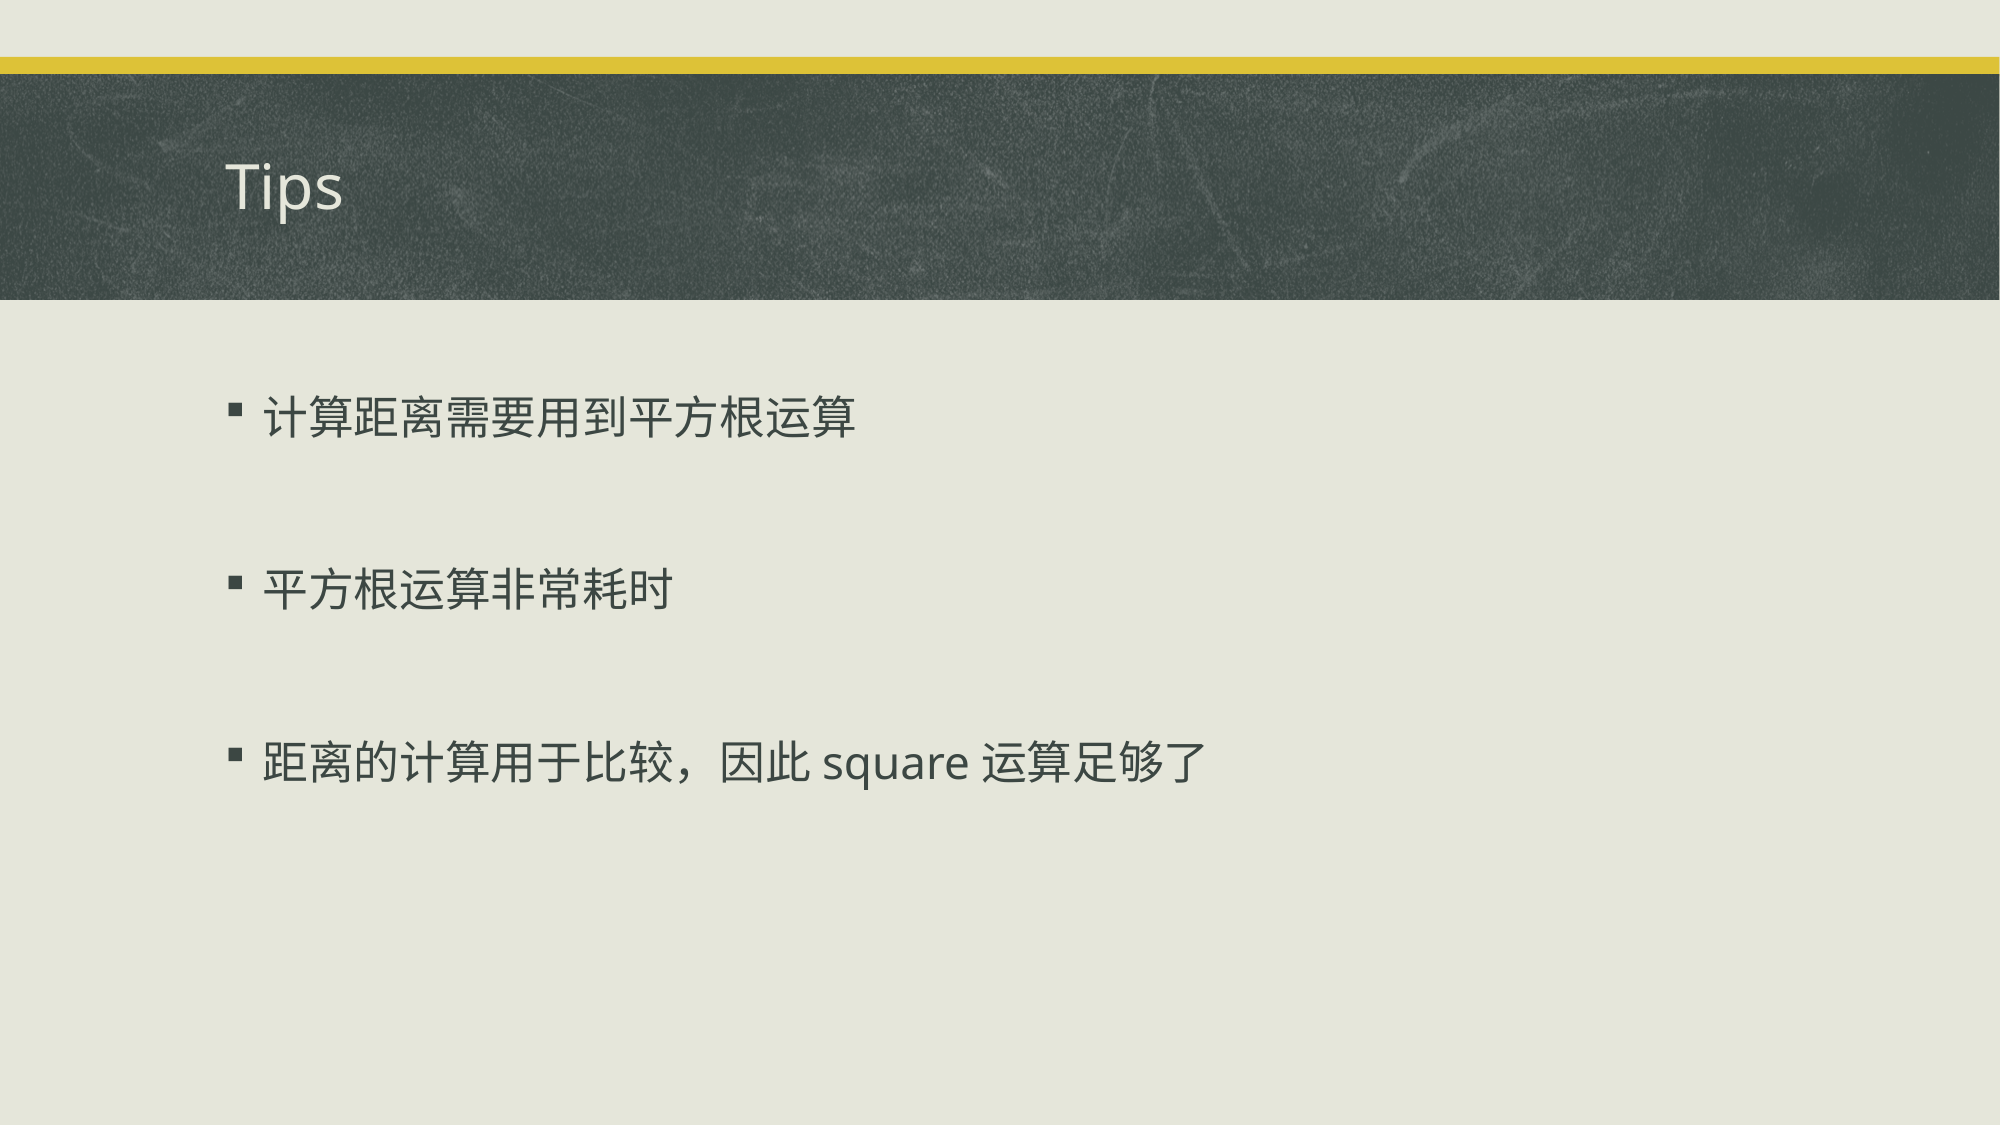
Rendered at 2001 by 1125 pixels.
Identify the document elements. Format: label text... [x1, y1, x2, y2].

text_box 计算距离需要用到平方根运算 平方根运算非常耗时 距离的计算用于比较，因此square运算足够了 [209, 381, 1838, 1074]
title Tips [210, 76, 1790, 300]
picture [0, 74, 2000, 300]
